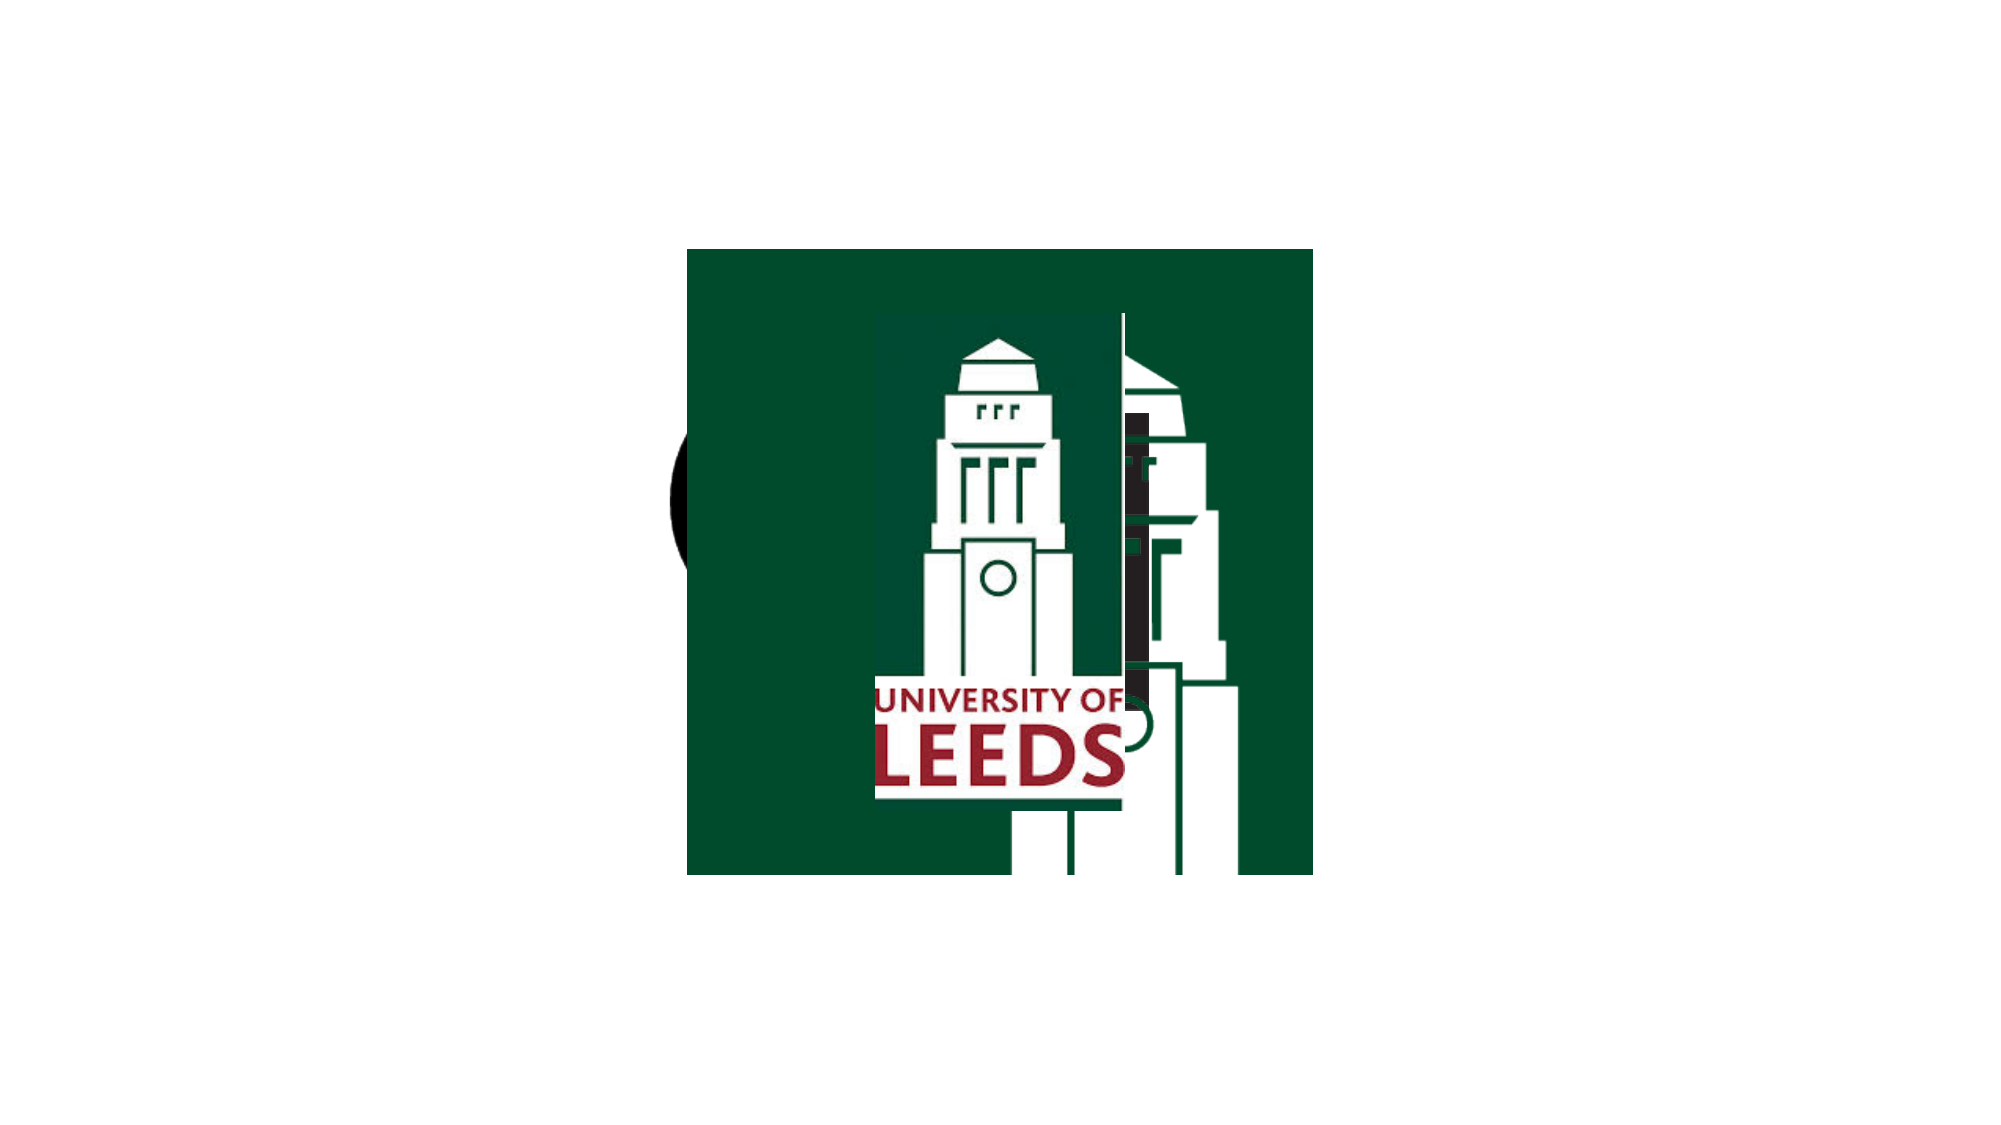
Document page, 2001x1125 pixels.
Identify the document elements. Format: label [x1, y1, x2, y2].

picture [658, 249, 1313, 875]
